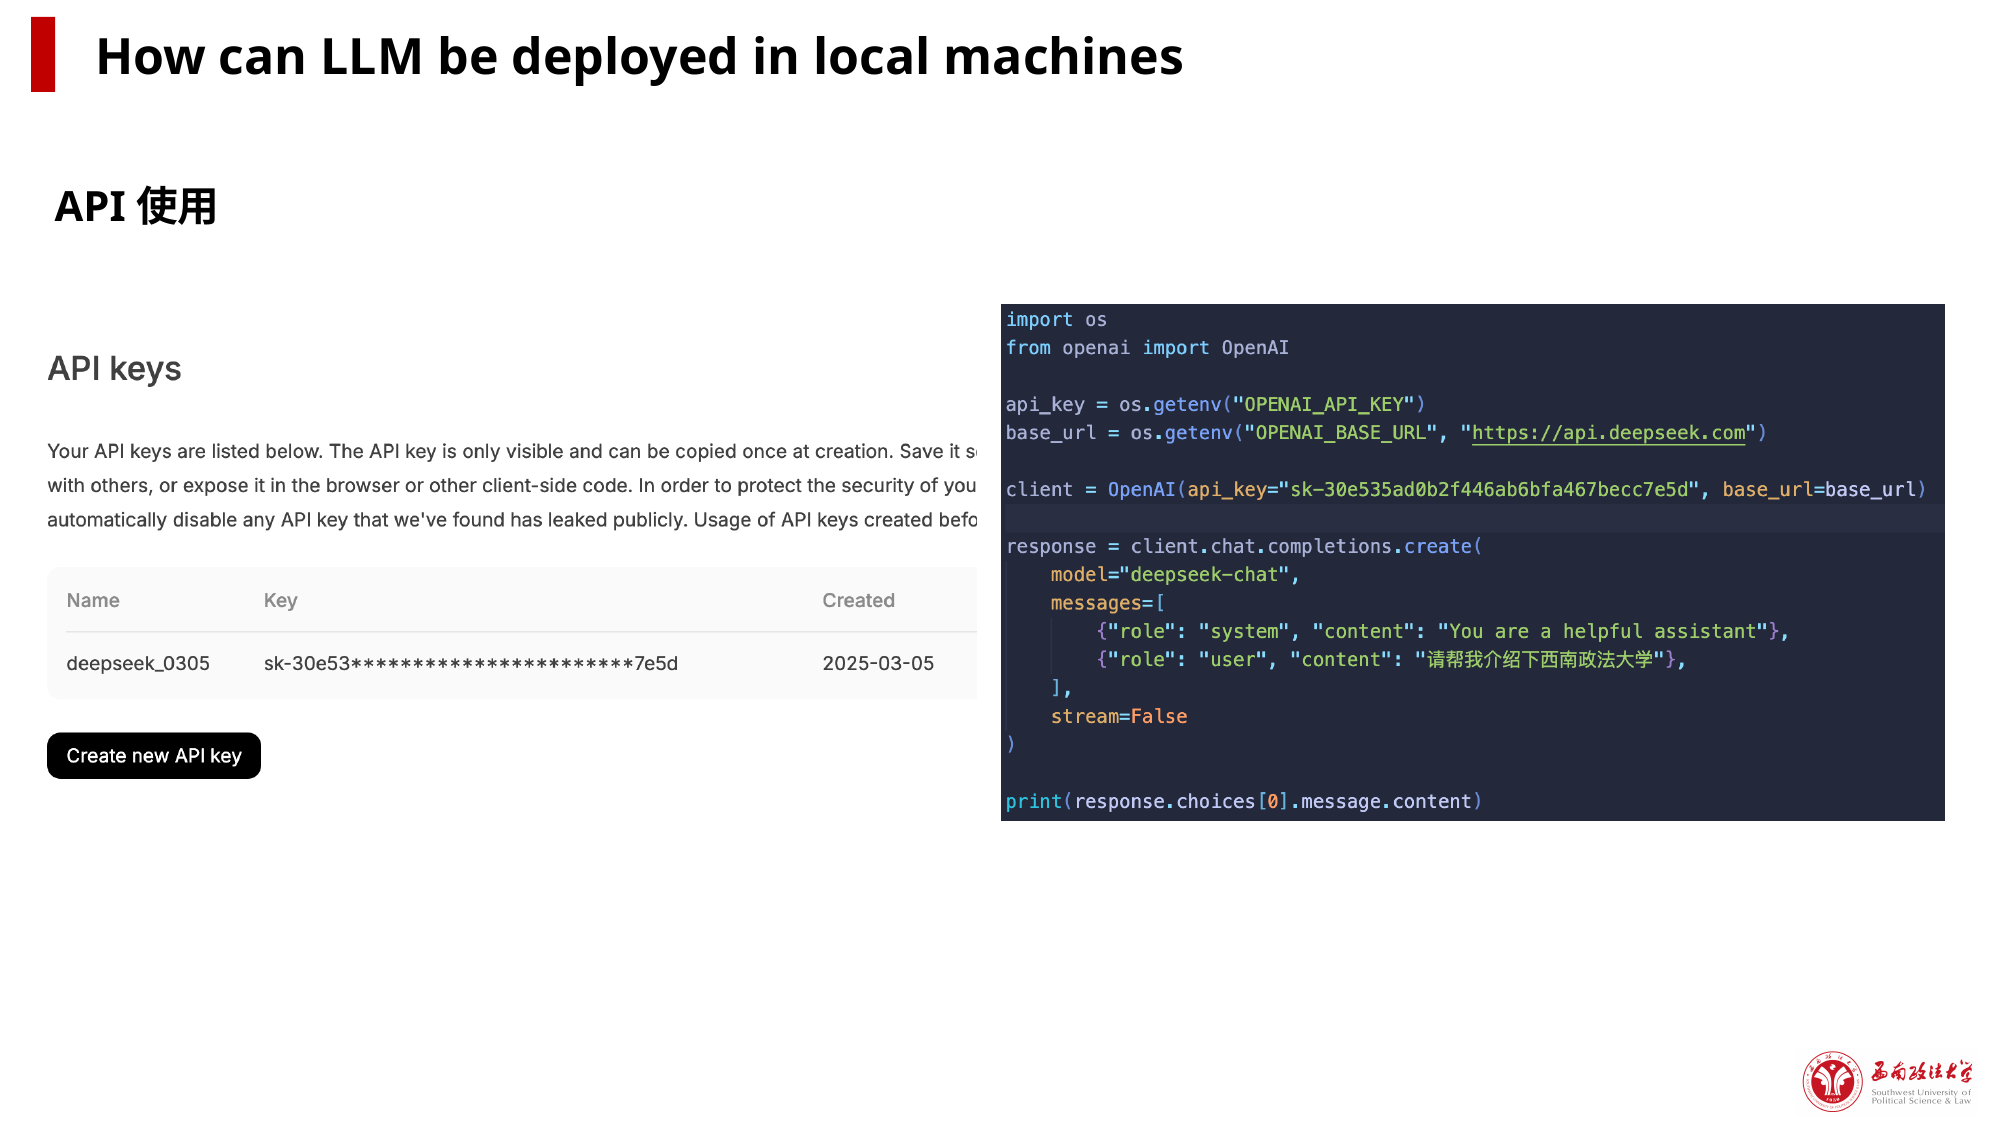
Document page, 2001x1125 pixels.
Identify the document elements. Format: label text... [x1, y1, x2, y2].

text_box How can LLM be deployed in local machines [80, 16, 1200, 92]
picture [1001, 303, 1945, 821]
picture [14, 342, 977, 795]
text_box API使用 [39, 172, 235, 238]
picture [1795, 1048, 1978, 1116]
text_box [30, 16, 56, 93]
